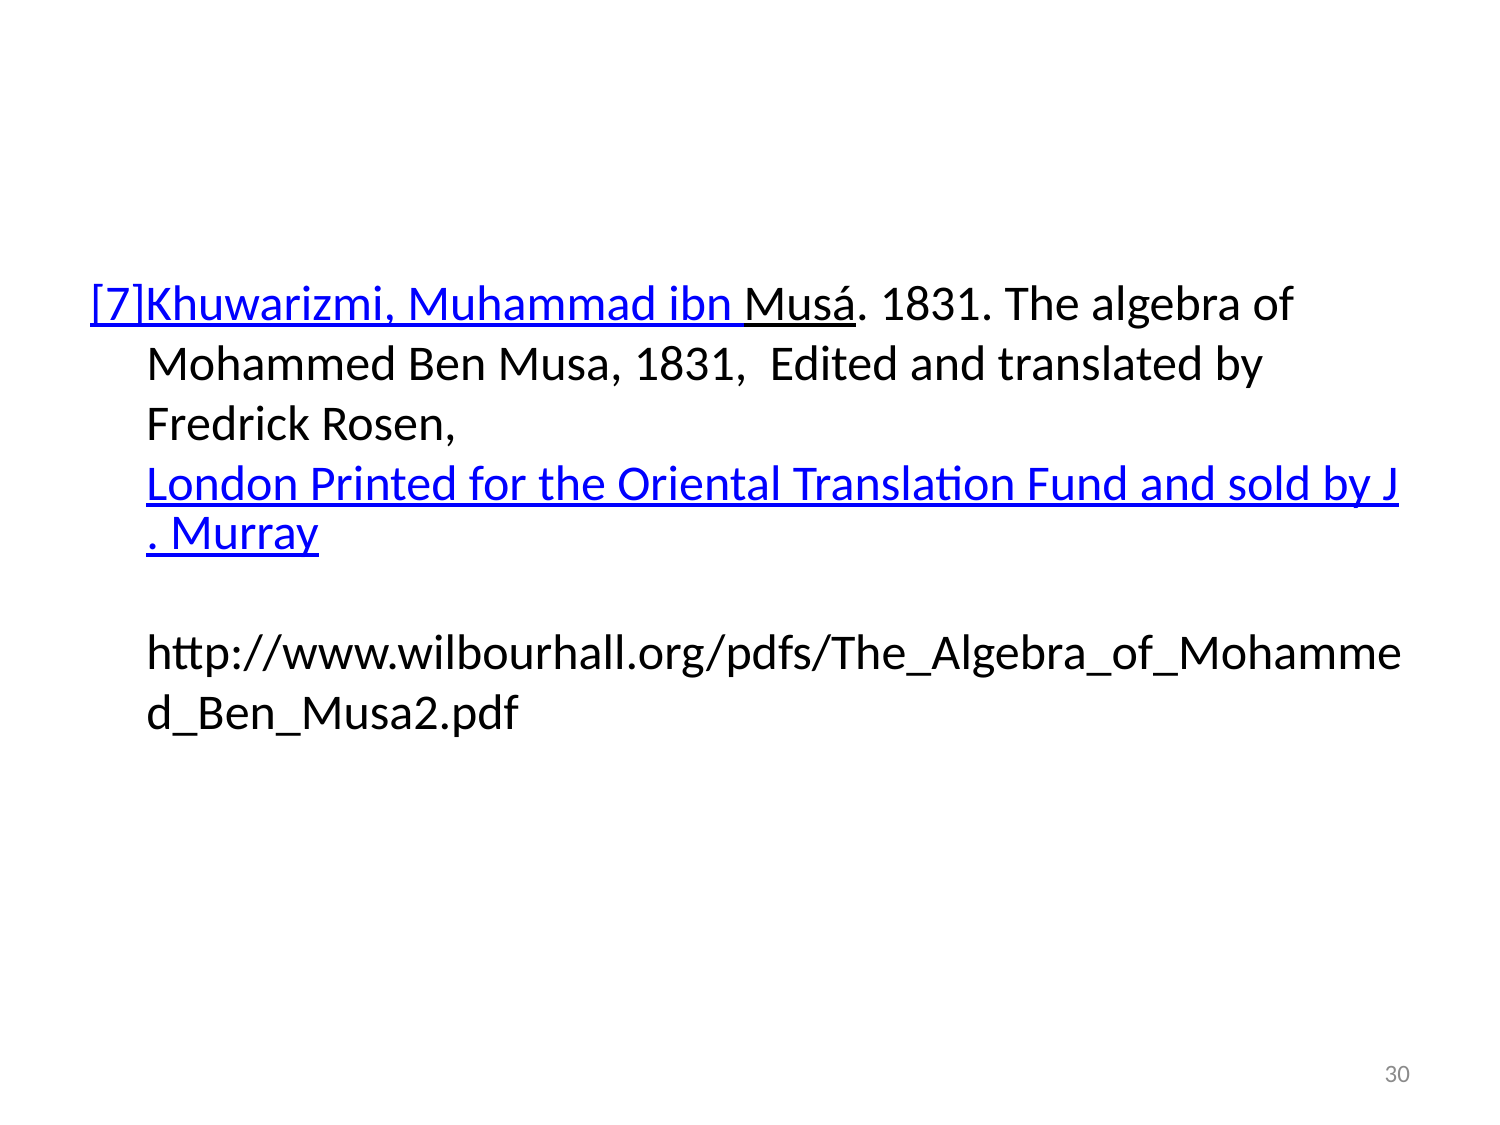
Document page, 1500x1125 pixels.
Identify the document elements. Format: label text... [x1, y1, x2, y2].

list [7]Khuwarizmi, Muhammad ibn Musá. 1831. The algebra of Mohammed Ben Musa, 1831, Edited and translated by Fredrick Rosen, London Printed for the Oriental Translation Fund and sold by J. Murray http://www.wilbourhall.org/pdfs/The_Algebra_of_Mohammed_Ben_Musa2.pdf [75, 262, 1425, 1005]
slide_number 30 [1074, 1042, 1425, 1103]
